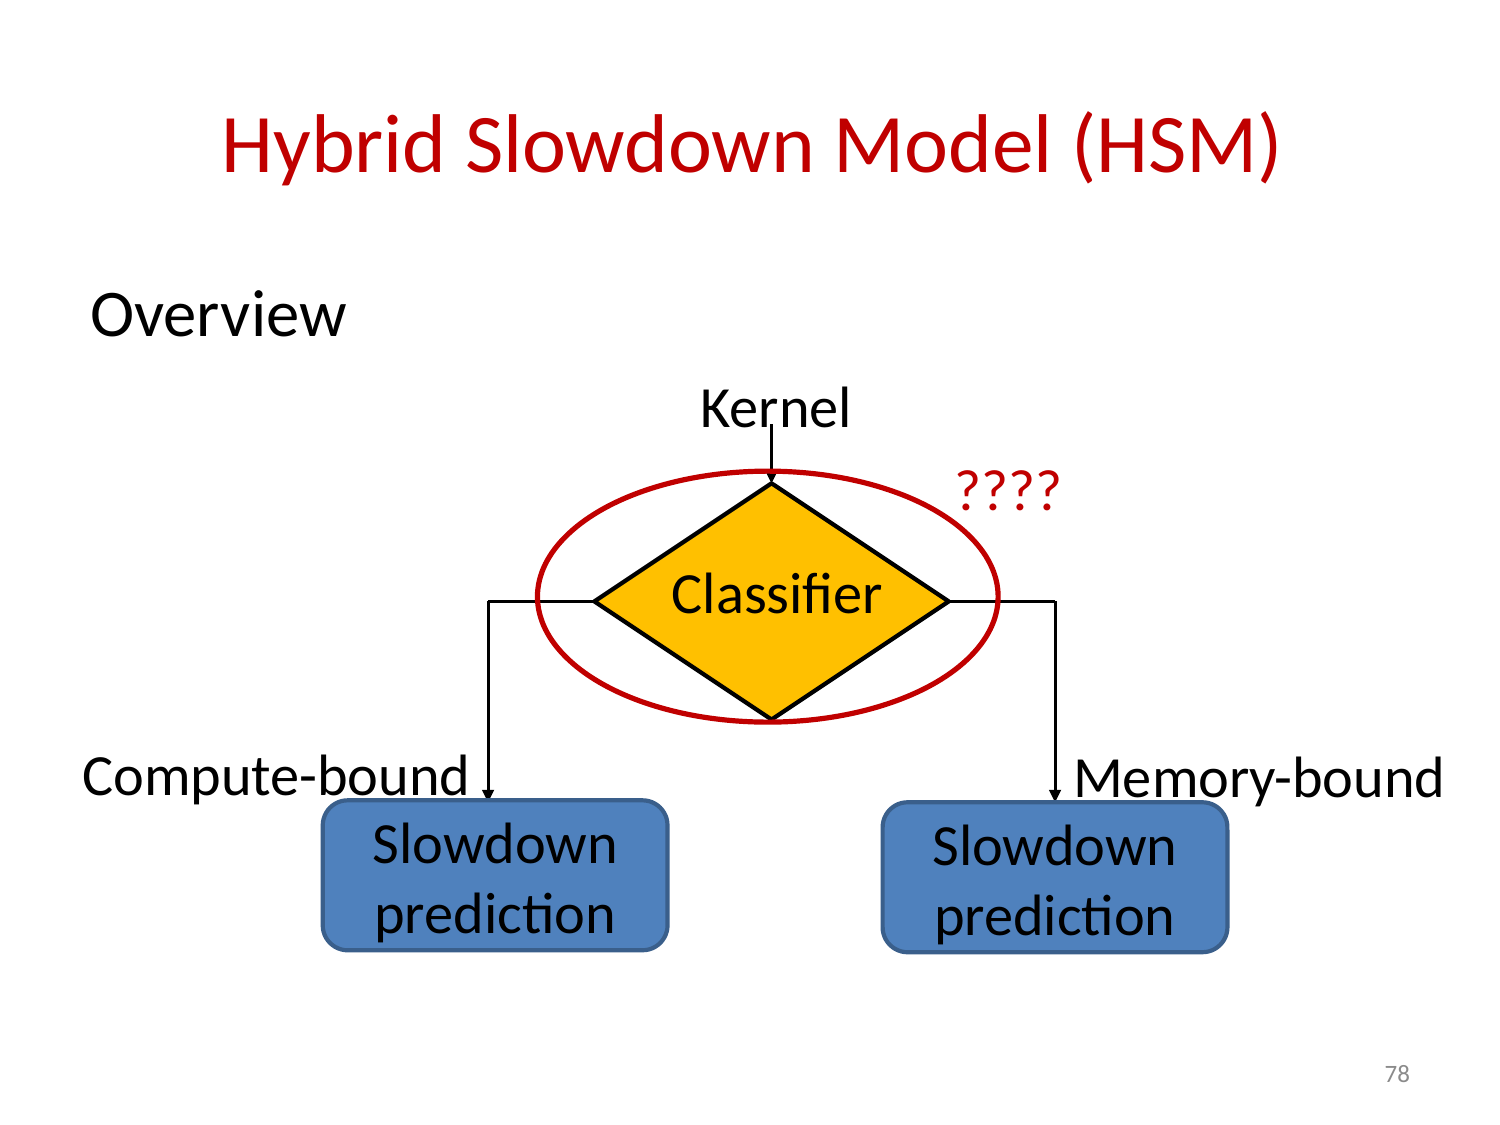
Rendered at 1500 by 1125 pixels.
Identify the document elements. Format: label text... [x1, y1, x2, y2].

text_box Slowdown prediction [880, 800, 1230, 955]
slide_number 78 [1074, 1042, 1425, 1103]
text_box [535, 469, 1001, 725]
text_box Compute-bound [67, 729, 486, 815]
text_box ???? [939, 444, 1078, 530]
title Hybrid Slowdown Model (HSM) [0, 45, 1500, 233]
text_box Slowdown prediction [320, 798, 670, 953]
text_box Kernel [686, 361, 867, 447]
list Overview [75, 262, 1483, 1106]
text_box Memory-bound [1058, 731, 1461, 817]
